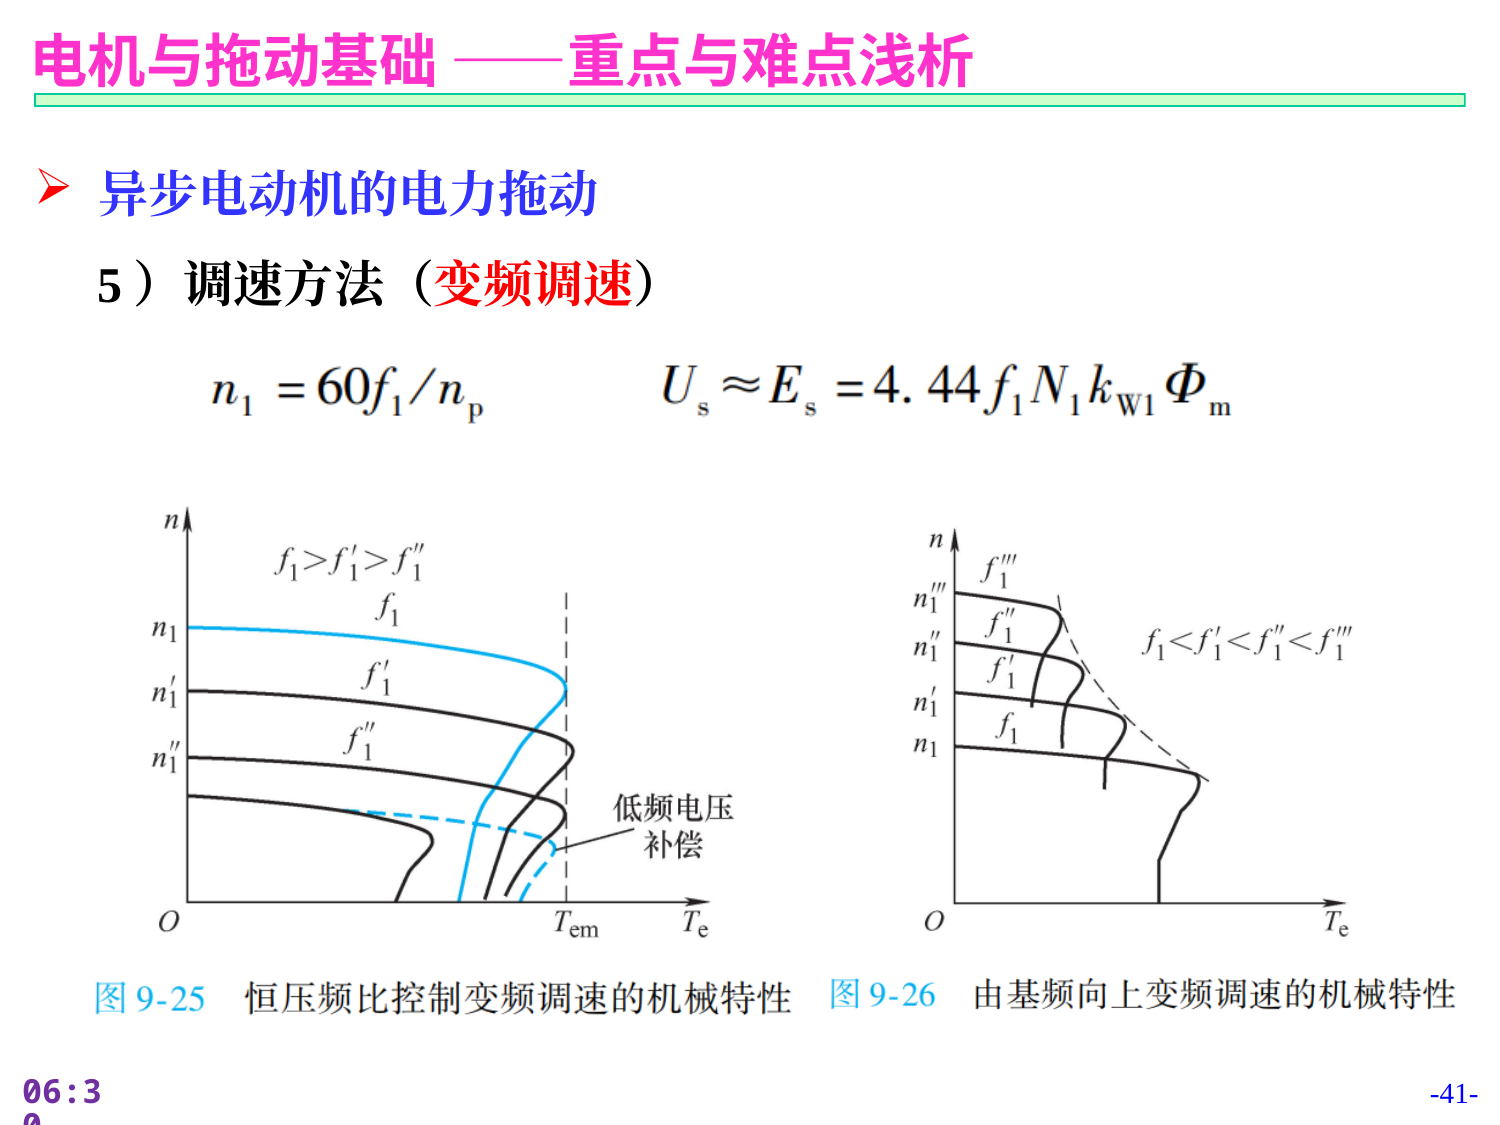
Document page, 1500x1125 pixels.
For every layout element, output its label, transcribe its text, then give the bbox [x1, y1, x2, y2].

slide_number -41- [1181, 1066, 1495, 1125]
picture [91, 491, 812, 1029]
text_box 异步电动机的电力拖动 5）调速方法（变频调速） [19, 125, 1483, 321]
picture [643, 353, 1259, 422]
picture [820, 520, 1471, 1024]
picture [204, 348, 496, 433]
